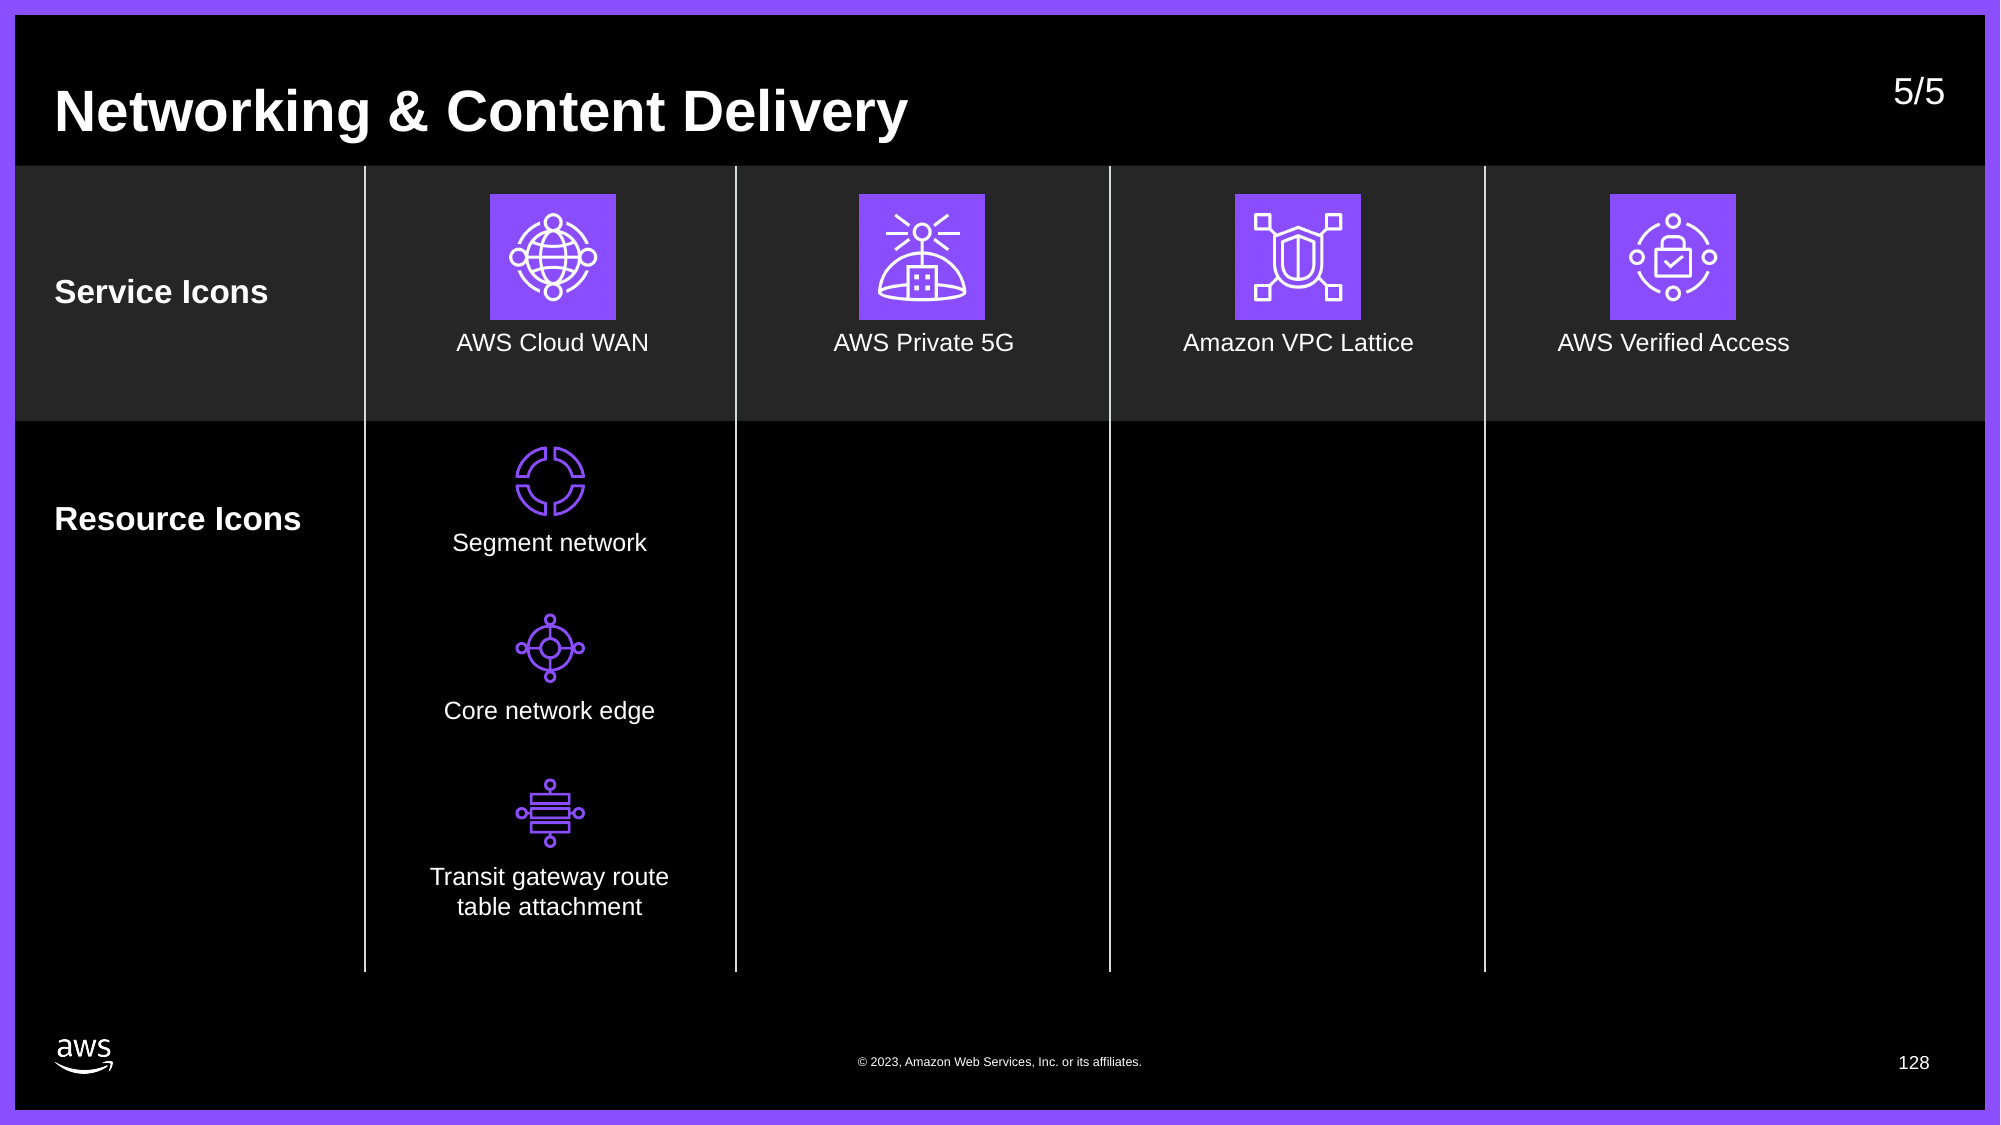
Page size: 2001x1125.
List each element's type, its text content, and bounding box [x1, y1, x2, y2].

text_box AWS Verified Access [1493, 319, 1855, 364]
text_box Core network edge [412, 686, 688, 732]
picture [1235, 194, 1361, 320]
picture [512, 443, 588, 519]
picture [859, 194, 985, 320]
text_box Segment network [433, 519, 667, 564]
text_box AWS Cloud WAN [369, 319, 735, 364]
picture [512, 610, 588, 686]
title Networking & Content Delivery [39, 59, 1457, 166]
picture [512, 775, 588, 851]
list 5/5 [1693, 59, 1961, 166]
text_box Transit gateway route table attachment [412, 853, 688, 929]
text_box AWS Private 5G [736, 319, 1109, 364]
slide_number 128 [1494, 1031, 1945, 1092]
text_box Amazon VPC Lattice [1111, 319, 1484, 364]
picture [490, 194, 616, 320]
picture [1610, 194, 1736, 320]
picture [55, 1039, 113, 1074]
footer © 2023, Amazon Web Services, Inc. or its affiliates. [662, 1031, 1338, 1092]
